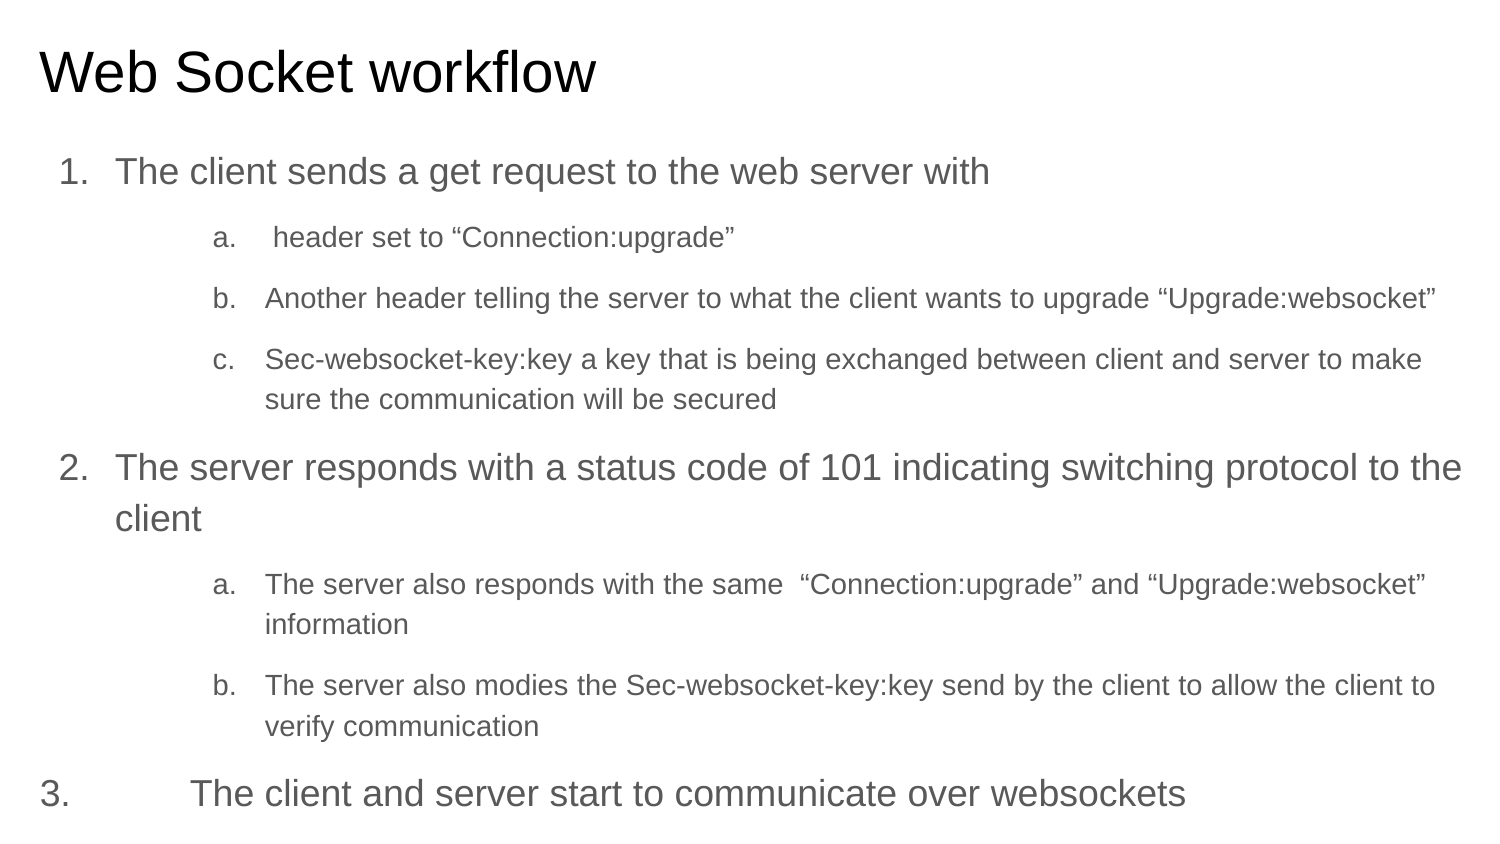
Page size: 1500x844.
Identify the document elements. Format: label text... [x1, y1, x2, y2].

title Web Socket workflow [24, 18, 1442, 113]
list The client sends a get request to the web server with header set to “Connection:upgrade” Another header telling the server to what the client wants to upgrade “Upgrade:websocket” Sec-websocket-key:key a key that is being exchanged between client and server to make sure the communication will be secured The server responds with a status code of 101 indicating switching protocol to the client The server also responds with the same “Connection:upgrade” and “Upgrade:websocket” information The server also modies the Sec-websocket-key:key send by the client to allow the client to verify communication 3. The client and server start to communicate over websockets [24, 125, 1500, 832]
